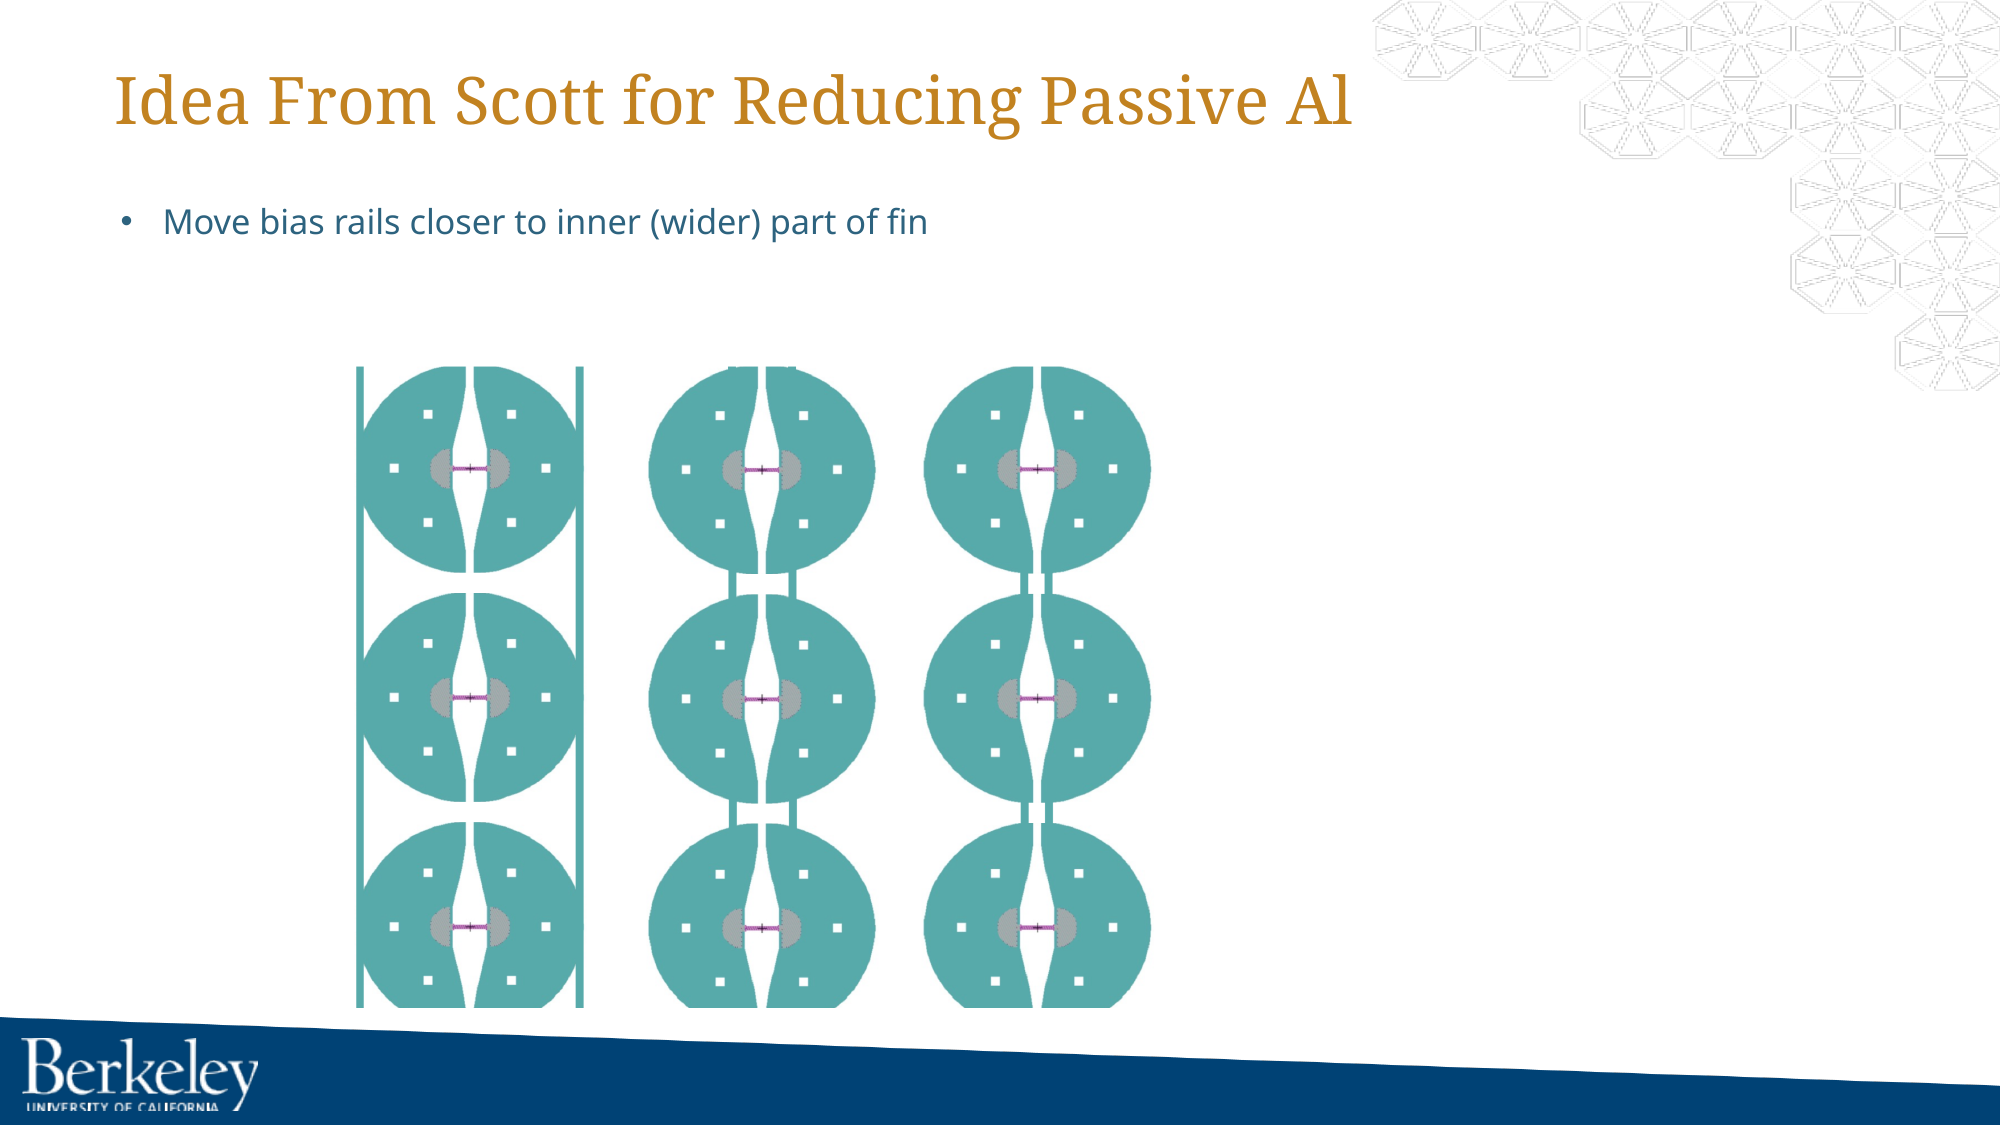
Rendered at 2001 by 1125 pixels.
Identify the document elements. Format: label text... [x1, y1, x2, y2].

title Idea From Scott for Reducing Passive Al [99, 3, 1799, 193]
picture [325, 365, 1180, 1008]
list Move bias rails closer to inner (wider) part of fin [105, 192, 1158, 913]
